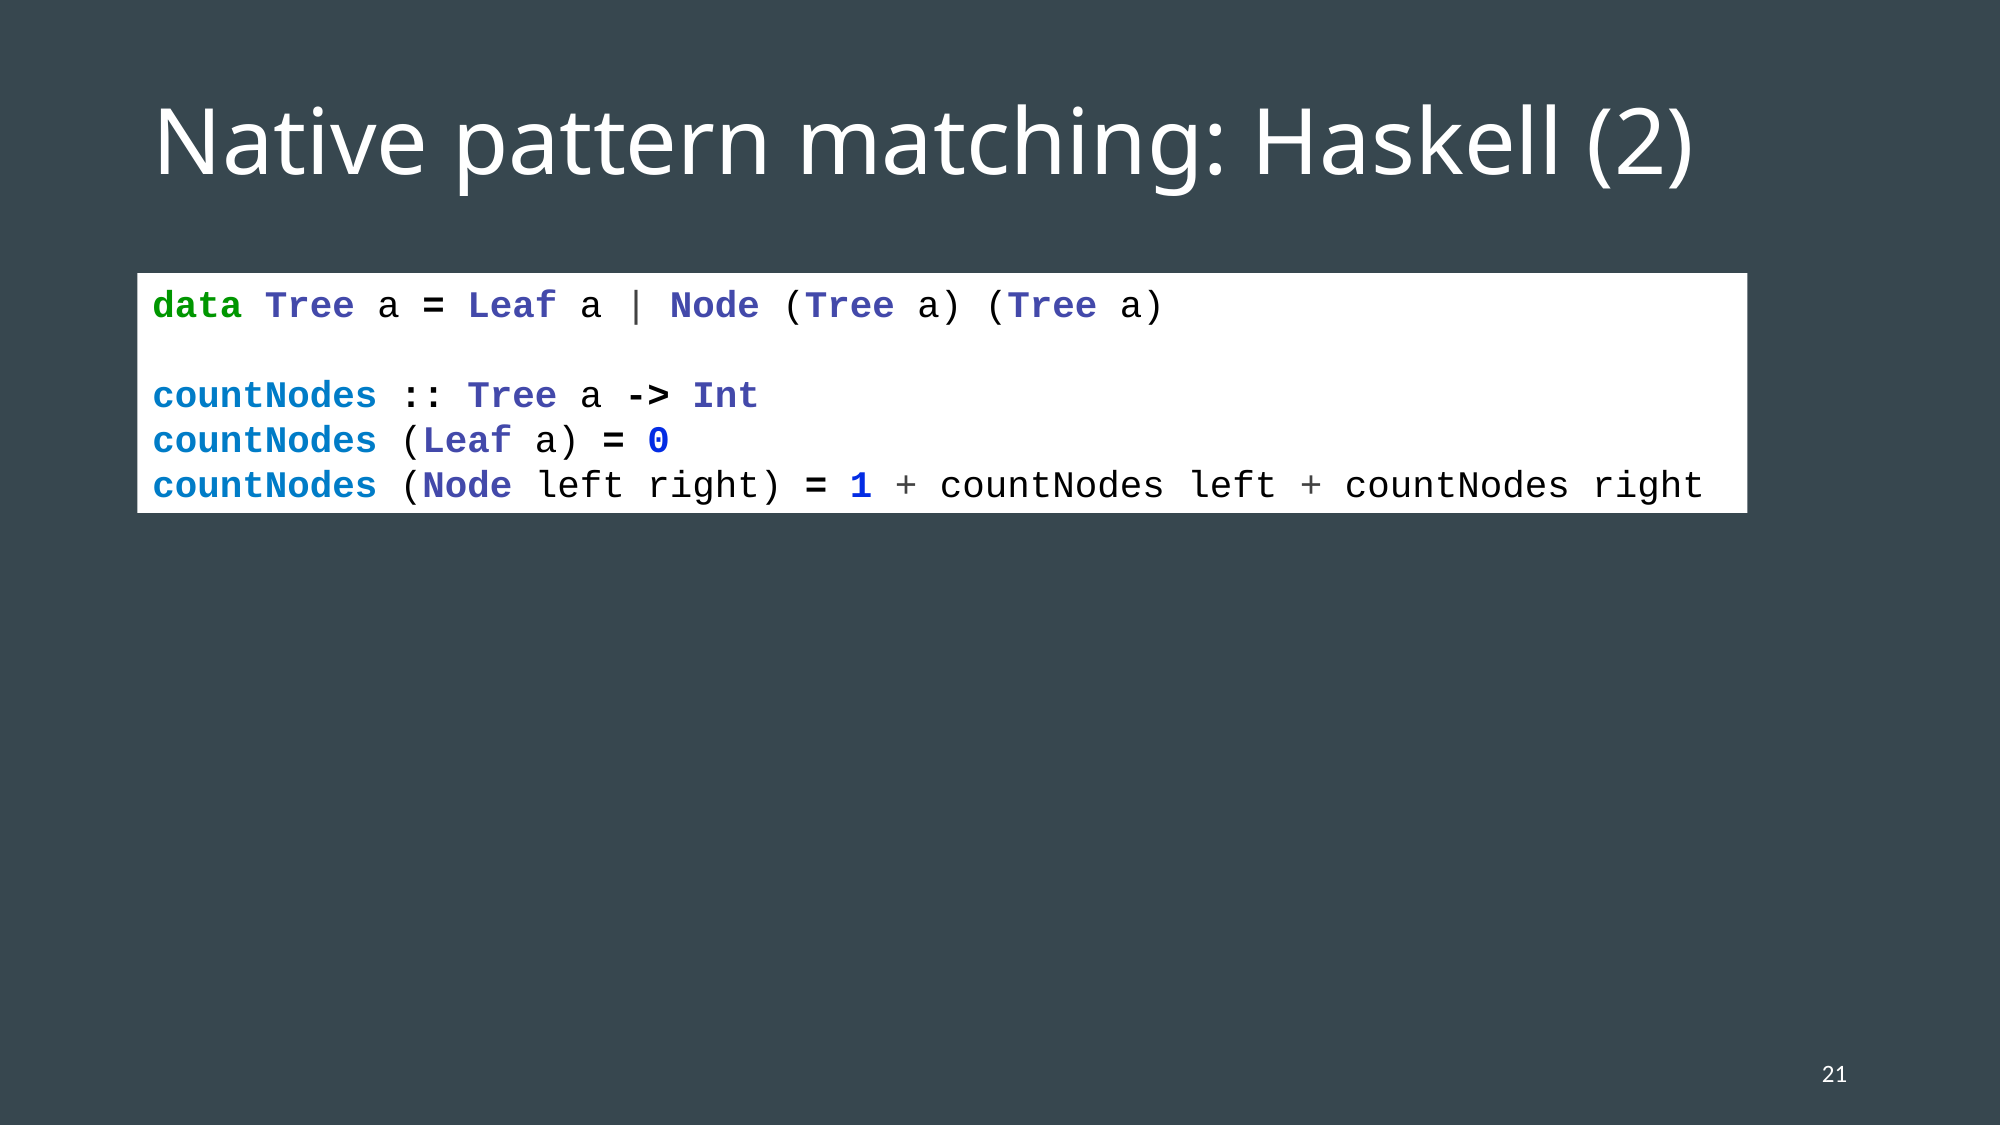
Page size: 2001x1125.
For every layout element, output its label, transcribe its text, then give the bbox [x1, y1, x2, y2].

title Native pattern matching: Haskell (2) [137, 59, 1863, 230]
slide_number 21 [1412, 1042, 1863, 1103]
text_box data Tree a = Leaf a | Node (Tree a) (Tree a) countNodes :: Tree a -> Int countNodes (Leaf a) = 0 countNodes (Node left right) = 1 + countNodes left + countNodes right [137, 273, 1748, 513]
